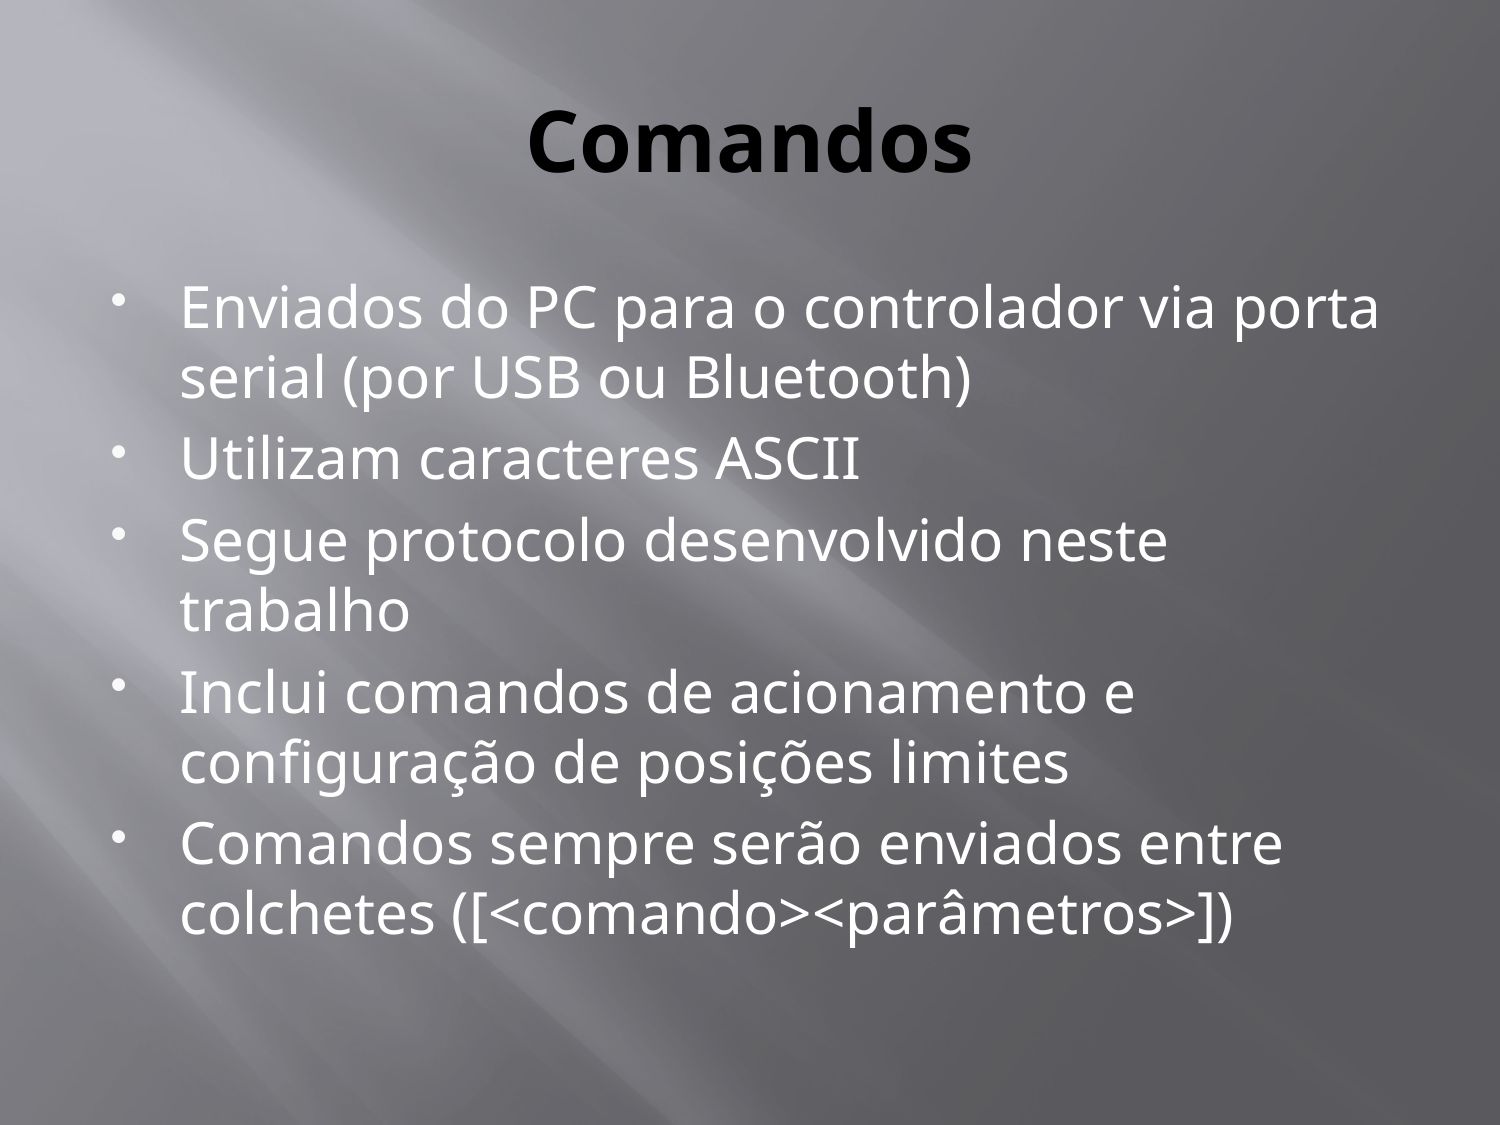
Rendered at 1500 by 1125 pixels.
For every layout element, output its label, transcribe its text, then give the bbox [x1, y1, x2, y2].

list Enviados do PC para o controlador via porta serial (por USB ou Bluetooth) Utilizam caracteres ASCII Segue protocolo desenvolvido neste trabalho Inclui comandos de acionamento e configuração de posições limites Comandos sempre serão enviados entre colchetes ([<comando><parâmetros>]) [75, 262, 1425, 1035]
title Comandos [75, 45, 1425, 233]
